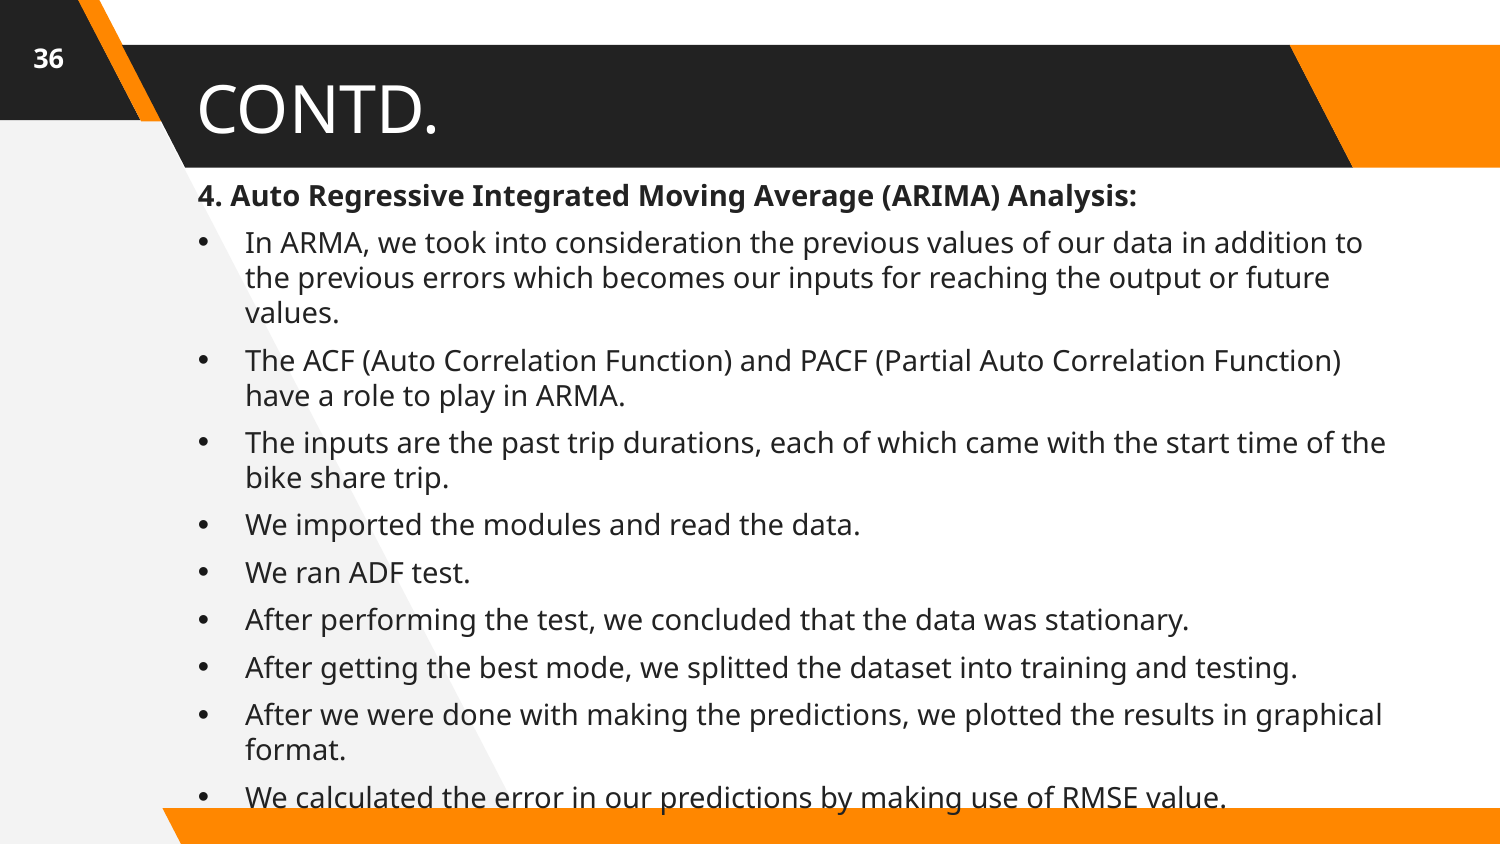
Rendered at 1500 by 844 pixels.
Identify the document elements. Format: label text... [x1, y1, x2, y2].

list 4. Auto Regressive Integrated Moving Average (ARIMA) Analysis: In ARMA, we took into consideration the previous values of our data in addition to the previous errors which becomes our inputs for reaching the output or future values. The ACF (Auto Correlation Function) and PACF (Partial Auto Correlation Function) have a role to play in ARMA. The inputs are the past trip durations, each of which came with the start time of the bike share trip. We imported the modules and read the data. We ran ADF test. After performing the test, we concluded that the data was stationary. After getting the best mode, we splitted the dataset into training and testing. After we were done with making the predictions, we plotted the results in graphical format. We calculated the error in our predictions by making use of RMSE value. [183, 161, 1414, 800]
slide_number 36 [0, 0, 98, 121]
title CONTD. [181, 45, 1285, 169]
